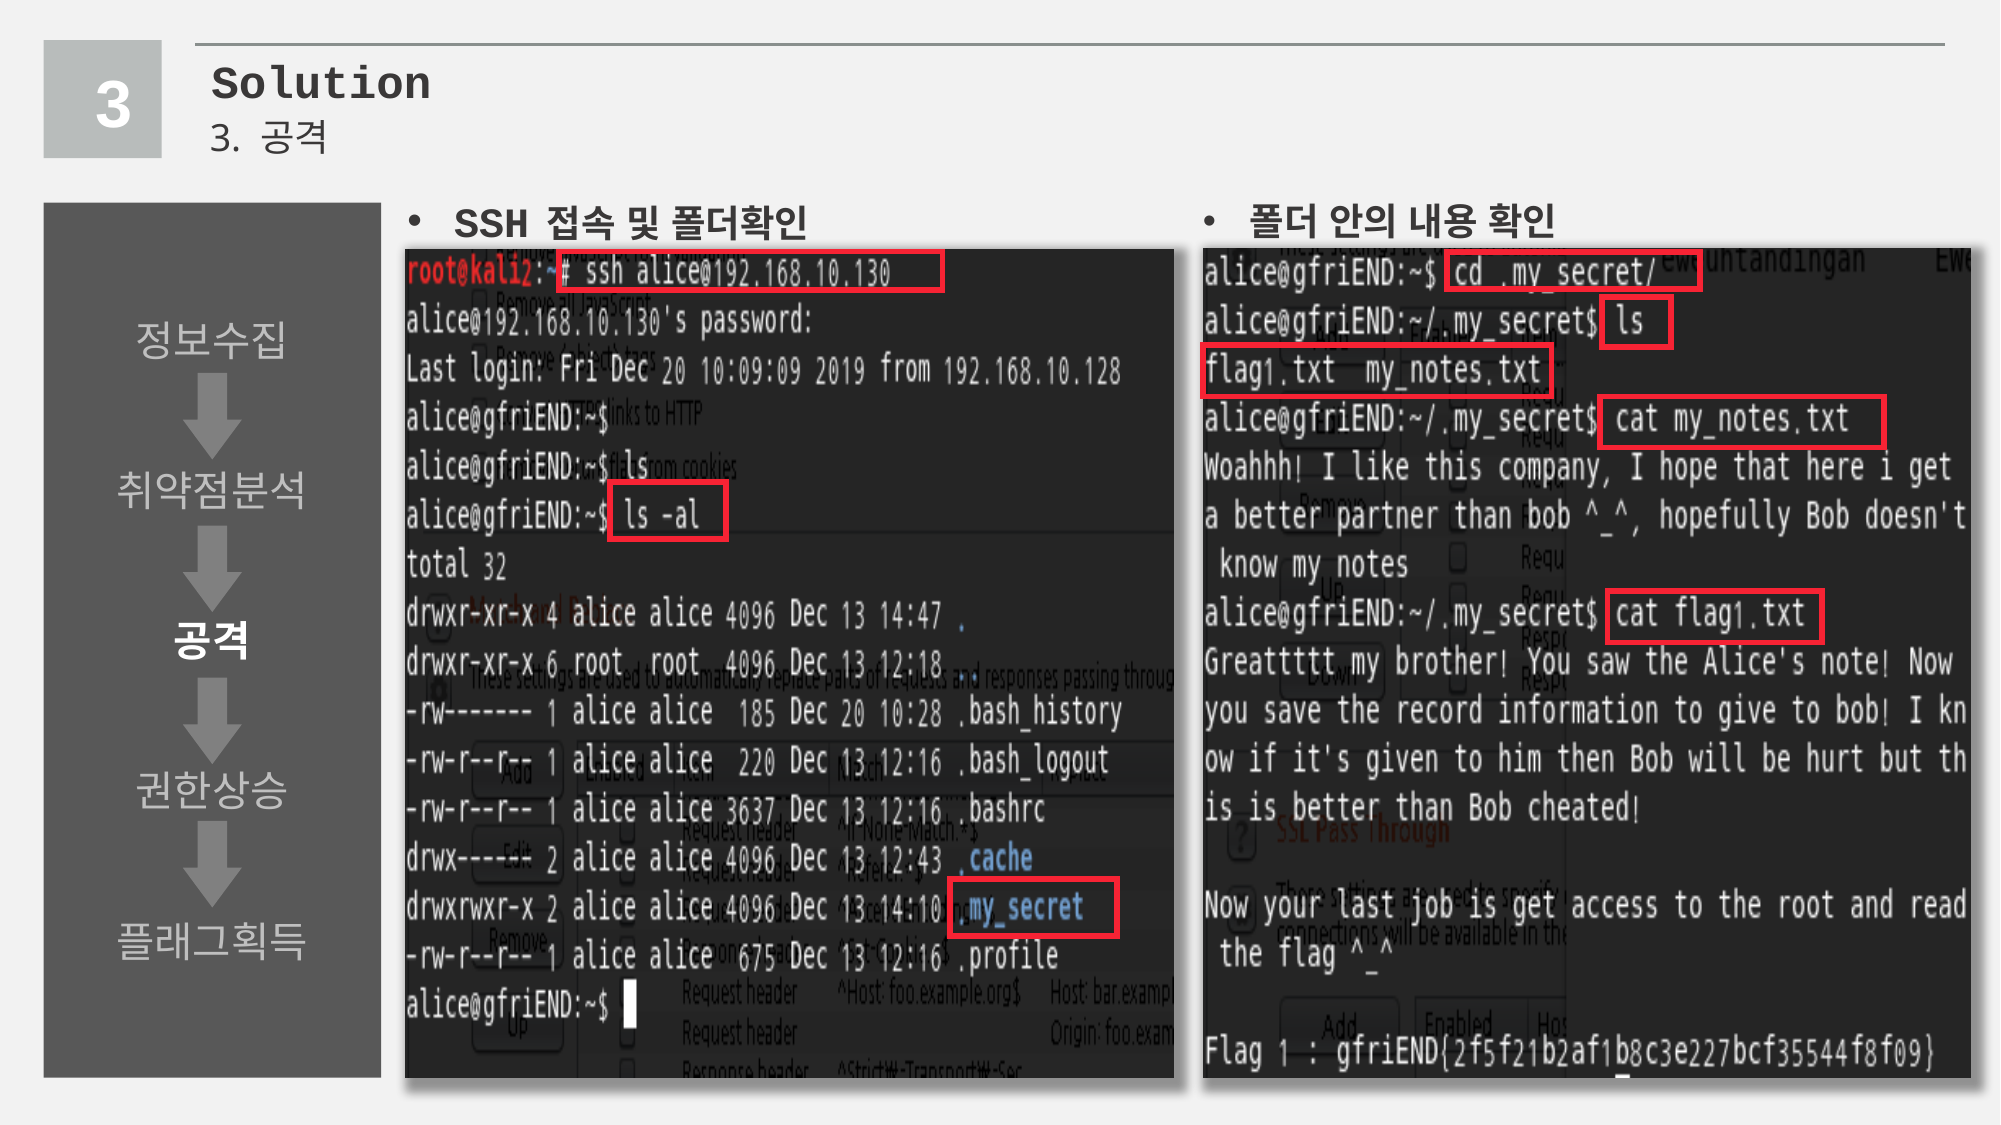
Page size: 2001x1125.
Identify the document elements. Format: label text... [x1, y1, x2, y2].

picture [1203, 248, 1971, 1078]
text_box 3. 공격 [194, 106, 344, 166]
text_box [42, 75, 163, 159]
text_box Solution [196, 75, 447, 116]
text_box SSH 접속 및 폴더확인 [392, 188, 1198, 253]
text_box 폴더 안의 내용 확인 [1188, 190, 1993, 251]
text_box 3 [80, 75, 123, 148]
text_box [0, 0, 2000, 75]
picture [405, 249, 1174, 1078]
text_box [43, 202, 382, 1078]
